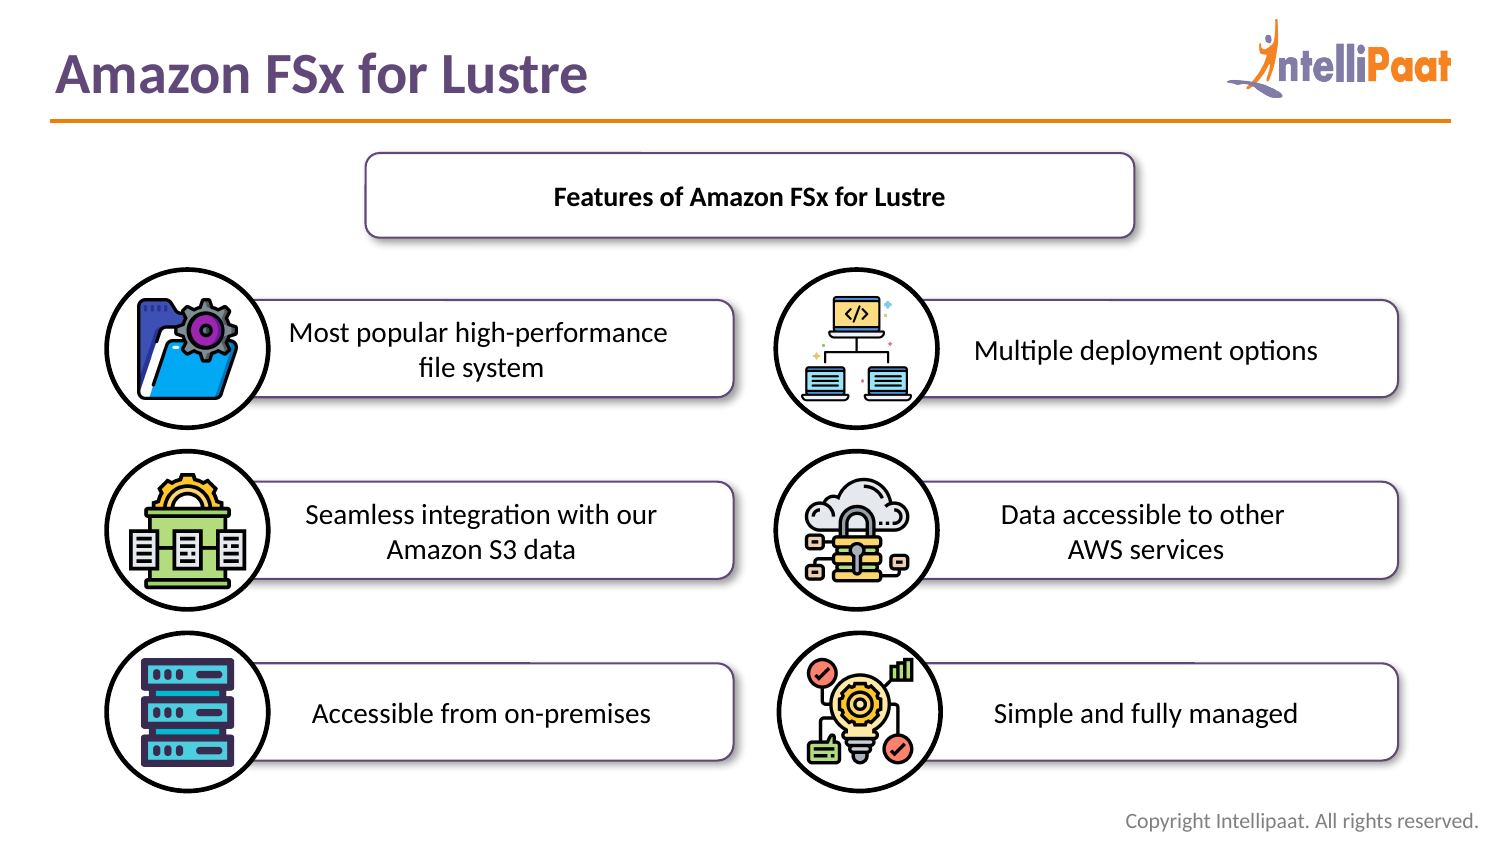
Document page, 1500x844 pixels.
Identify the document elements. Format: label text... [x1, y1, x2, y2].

text_box Accessible from on-premises [253, 662, 735, 762]
picture [803, 476, 911, 584]
text_box [248, 476, 270, 585]
text_box Simple and fully managed [925, 662, 1400, 762]
picture [1227, 19, 1451, 98]
picture [127, 470, 248, 591]
picture [136, 298, 239, 400]
picture [801, 293, 912, 404]
picture [805, 656, 915, 766]
text_box Multiple deployment options [921, 298, 1400, 399]
text_box [134, 591, 241, 611]
text_box [105, 631, 270, 793]
text_box [774, 450, 939, 611]
text_box [105, 268, 270, 429]
text_box [105, 476, 127, 585]
text_box [133, 450, 242, 470]
text_box Most popular high-performance file system [252, 298, 735, 399]
text_box [777, 631, 942, 793]
text_box Features of Amazon FSx for Lustre [364, 151, 1136, 239]
text_box Amazon FSx for Lustre [40, 27, 605, 113]
picture [133, 658, 242, 767]
text_box Data accessible to other AWS services [922, 480, 1400, 580]
text_box Seamless integration with our Amazon S3 data [253, 480, 735, 580]
text_box [774, 268, 939, 429]
